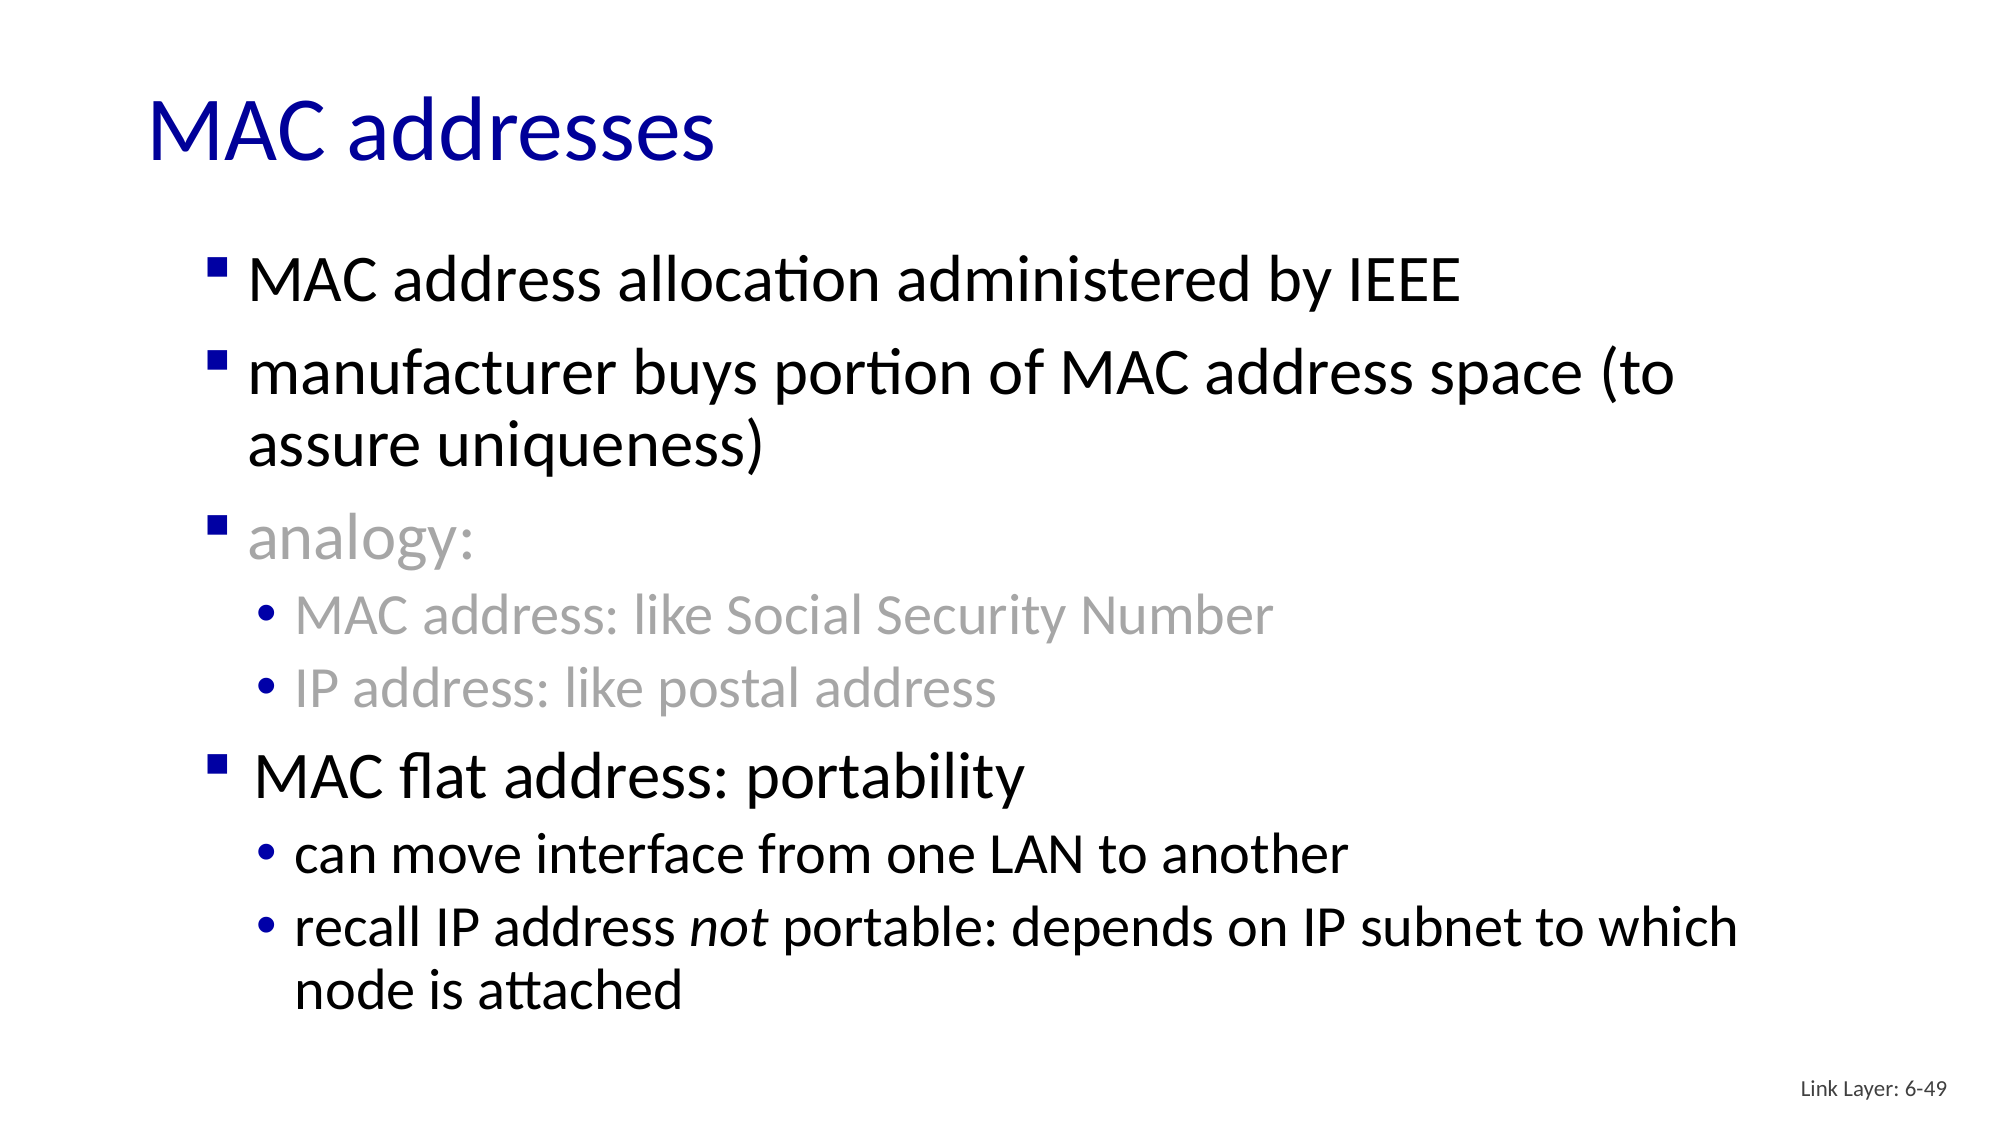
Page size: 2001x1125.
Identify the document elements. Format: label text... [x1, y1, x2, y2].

text_box MAC address allocation administered by IEEE manufacturer buys portion of MAC address space (to assure uniqueness) analogy: MAC address: like Social Security Number IP address: like postal address MAC flat address: portability can move interface from one LAN to another recall IP address not portable: depends on IP subnet to which node is attached [165, 236, 1811, 1059]
slide_number Link Layer: 6-49 [1512, 1056, 1963, 1117]
title MAC addresses [131, 57, 1857, 205]
